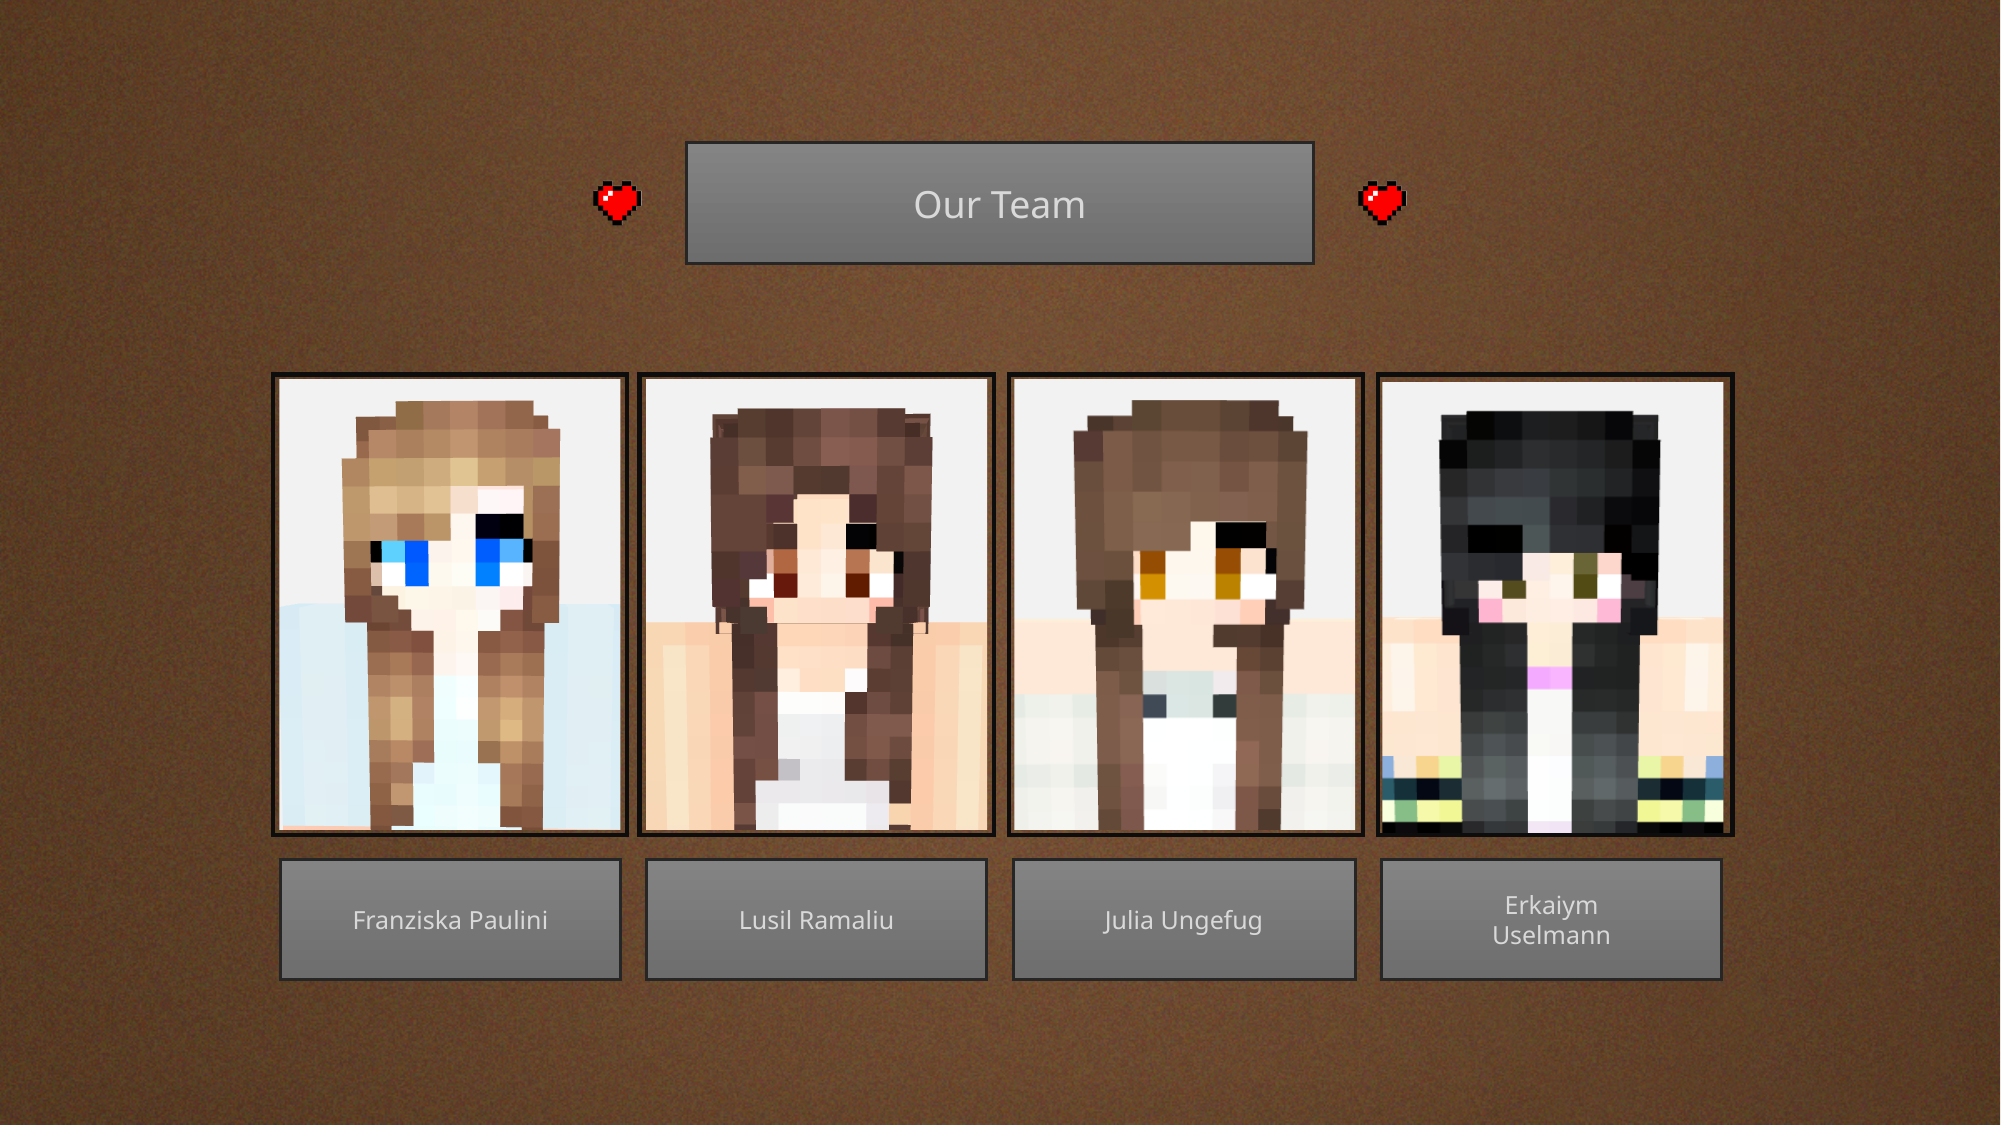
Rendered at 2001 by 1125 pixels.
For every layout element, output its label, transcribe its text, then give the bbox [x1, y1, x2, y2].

text_box [638, 373, 995, 836]
text_box Lusil Ramaliu [646, 858, 988, 981]
text_box [1008, 373, 1364, 836]
text_box [1377, 373, 1733, 836]
text_box Our Team [685, 142, 1315, 264]
text_box [272, 373, 628, 836]
text_box Julia Ungefug [1012, 858, 1356, 981]
text_box Erkaiym Uselmann [1381, 858, 1723, 981]
text_box Franziska Paulini [280, 858, 621, 981]
picture [0, 0, 2001, 1125]
